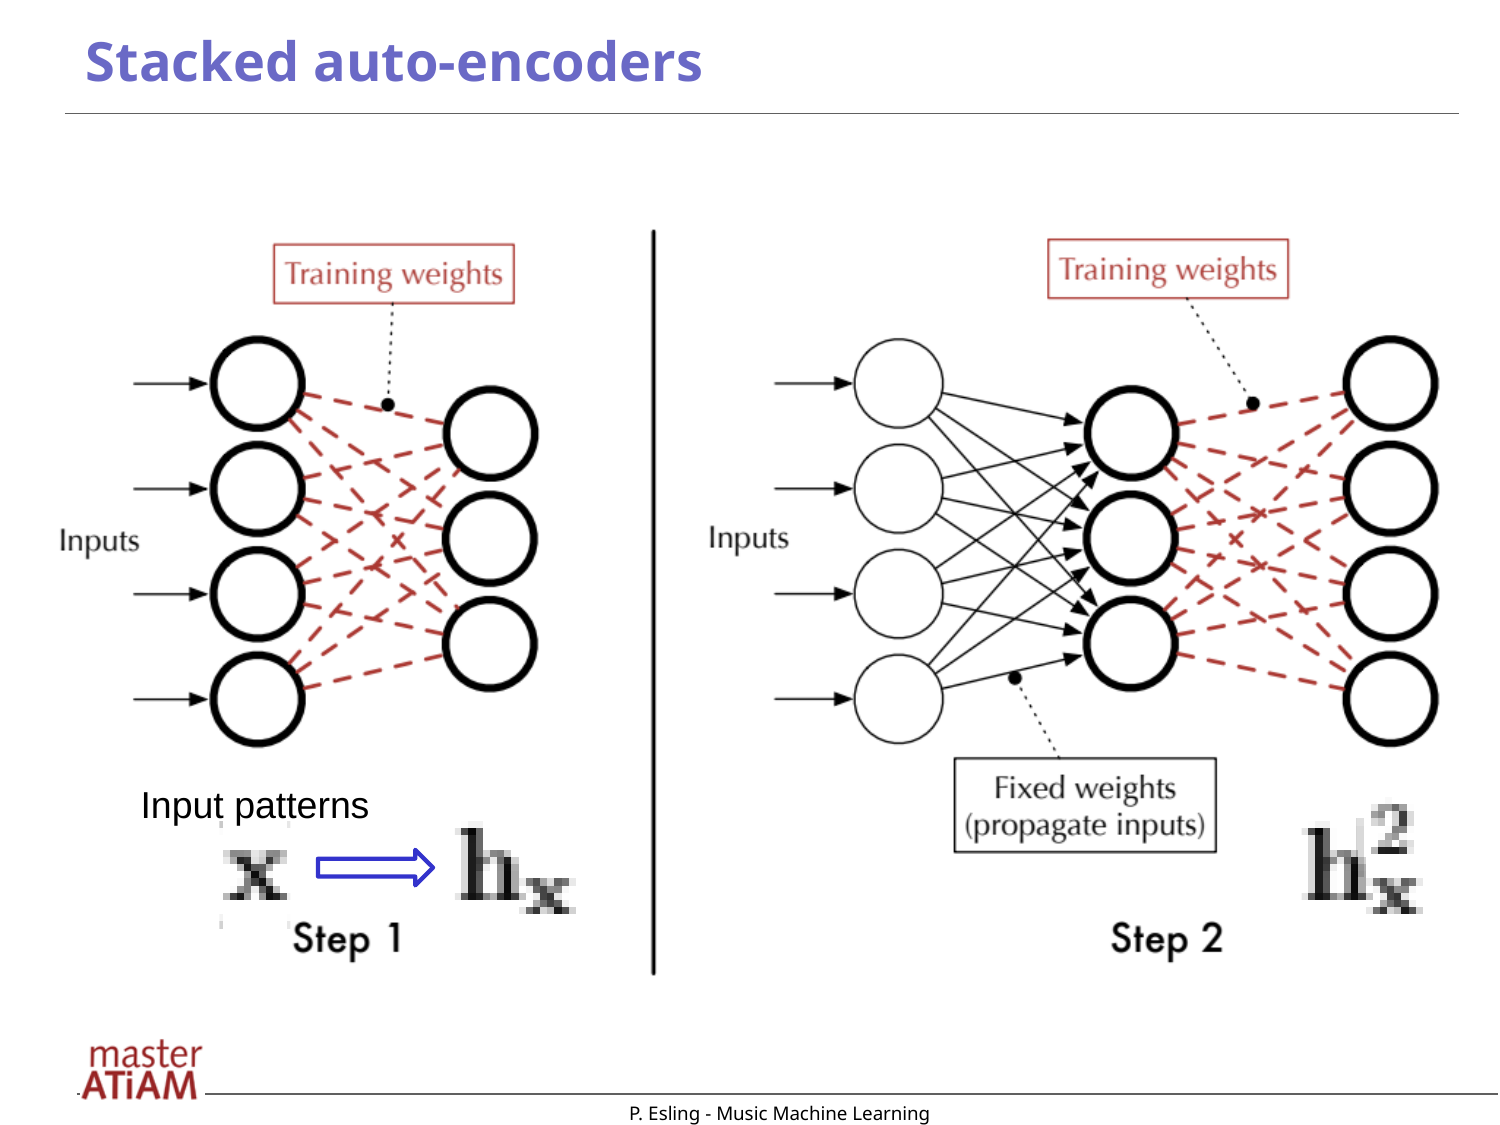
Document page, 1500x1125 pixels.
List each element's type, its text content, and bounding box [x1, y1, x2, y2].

footer P. Esling - Music Machine Learning [194, 1093, 1365, 1125]
title Stacked auto-encoders [70, 6, 1376, 114]
picture [31, 208, 1457, 996]
picture [80, 1038, 205, 1101]
